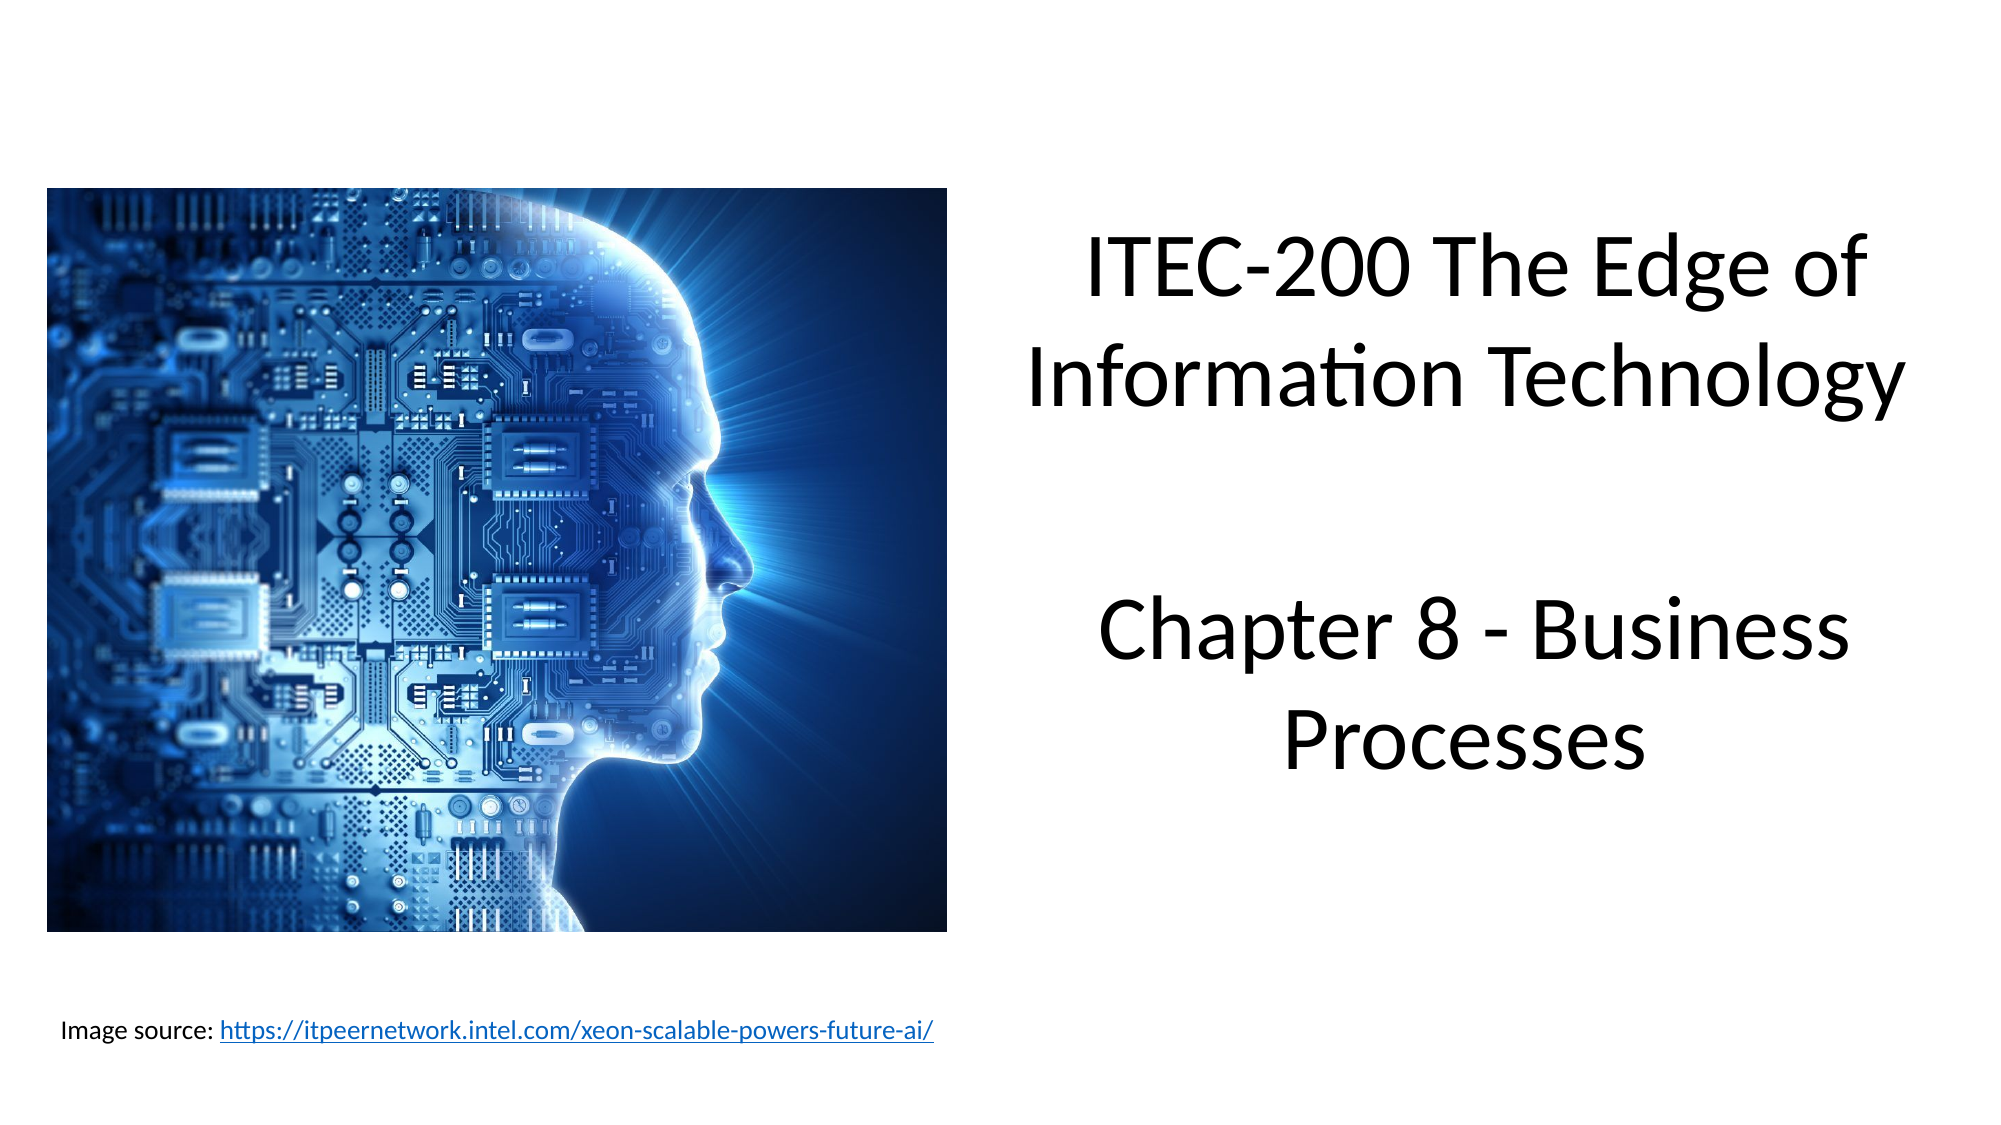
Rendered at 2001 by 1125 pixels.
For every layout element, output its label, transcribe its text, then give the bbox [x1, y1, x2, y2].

text_box Image source: https://itpeernetwork.intel.com/xeon-scalable-powers-future-ai/ [19, 1005, 975, 1053]
text_box ITEC-200 The Edge of Information Technology [999, 197, 1955, 433]
text_box Chapter 8 - Business Processes [998, 560, 1953, 795]
picture [46, 188, 947, 932]
